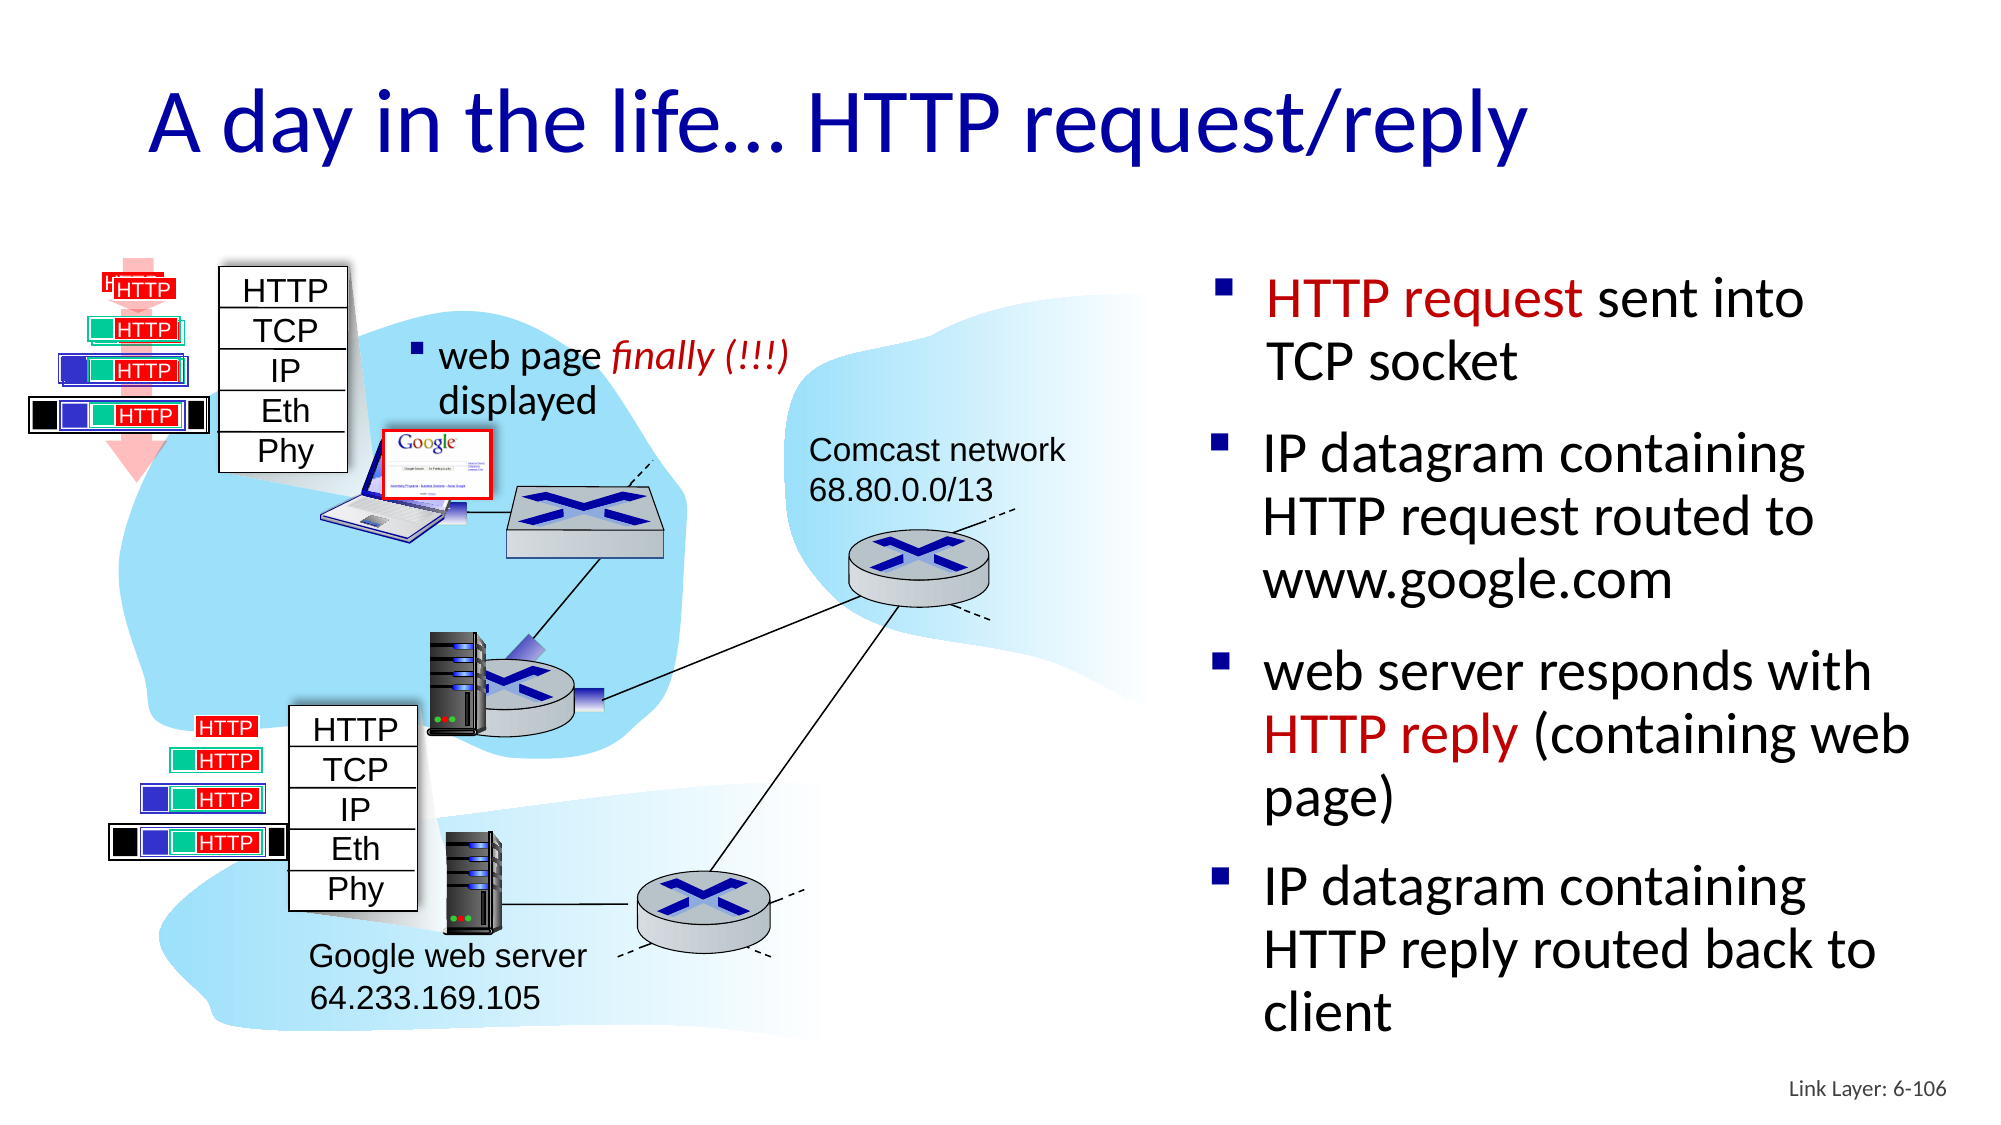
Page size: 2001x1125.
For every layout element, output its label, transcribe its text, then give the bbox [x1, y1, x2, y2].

text_box 64.233.169.105 [295, 982, 557, 1024]
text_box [109, 822, 287, 863]
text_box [427, 632, 487, 736]
picture [384, 431, 490, 497]
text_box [31, 436, 209, 483]
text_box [443, 832, 503, 935]
text_box web server responds with HTTP reply (containing web page) [1192, 633, 1985, 795]
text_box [949, 509, 1016, 535]
text_box IP datagram containing HTTP request routed to www.google.com [1191, 414, 1940, 577]
text_box Comcast network 68.80.0.0/13 [794, 421, 1091, 516]
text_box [617, 937, 666, 957]
text_box [159, 783, 1187, 1047]
text_box HTTP request sent into TCP socket [1195, 259, 1915, 414]
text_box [319, 439, 470, 547]
slide_number Link Layer: 6-106 [1512, 1056, 1963, 1117]
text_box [506, 486, 664, 559]
text_box [118, 327, 688, 759]
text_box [771, 889, 805, 909]
title A day in the life… HTTP request/reply [133, 49, 1938, 197]
text_box web page finally (!!!) displayed [384, 326, 811, 415]
text_box [575, 688, 605, 712]
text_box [637, 871, 771, 954]
text_box [388, 310, 532, 326]
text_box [89, 258, 174, 268]
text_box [848, 529, 989, 608]
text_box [217, 261, 378, 502]
text_box Google web server [293, 926, 603, 982]
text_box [924, 594, 991, 620]
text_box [29, 268, 207, 436]
text_box [784, 294, 1352, 718]
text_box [109, 706, 287, 822]
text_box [447, 659, 575, 737]
text_box [506, 634, 546, 659]
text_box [287, 700, 447, 933]
text_box IP datagram containing HTTP reply routed back to client [1192, 847, 1909, 936]
